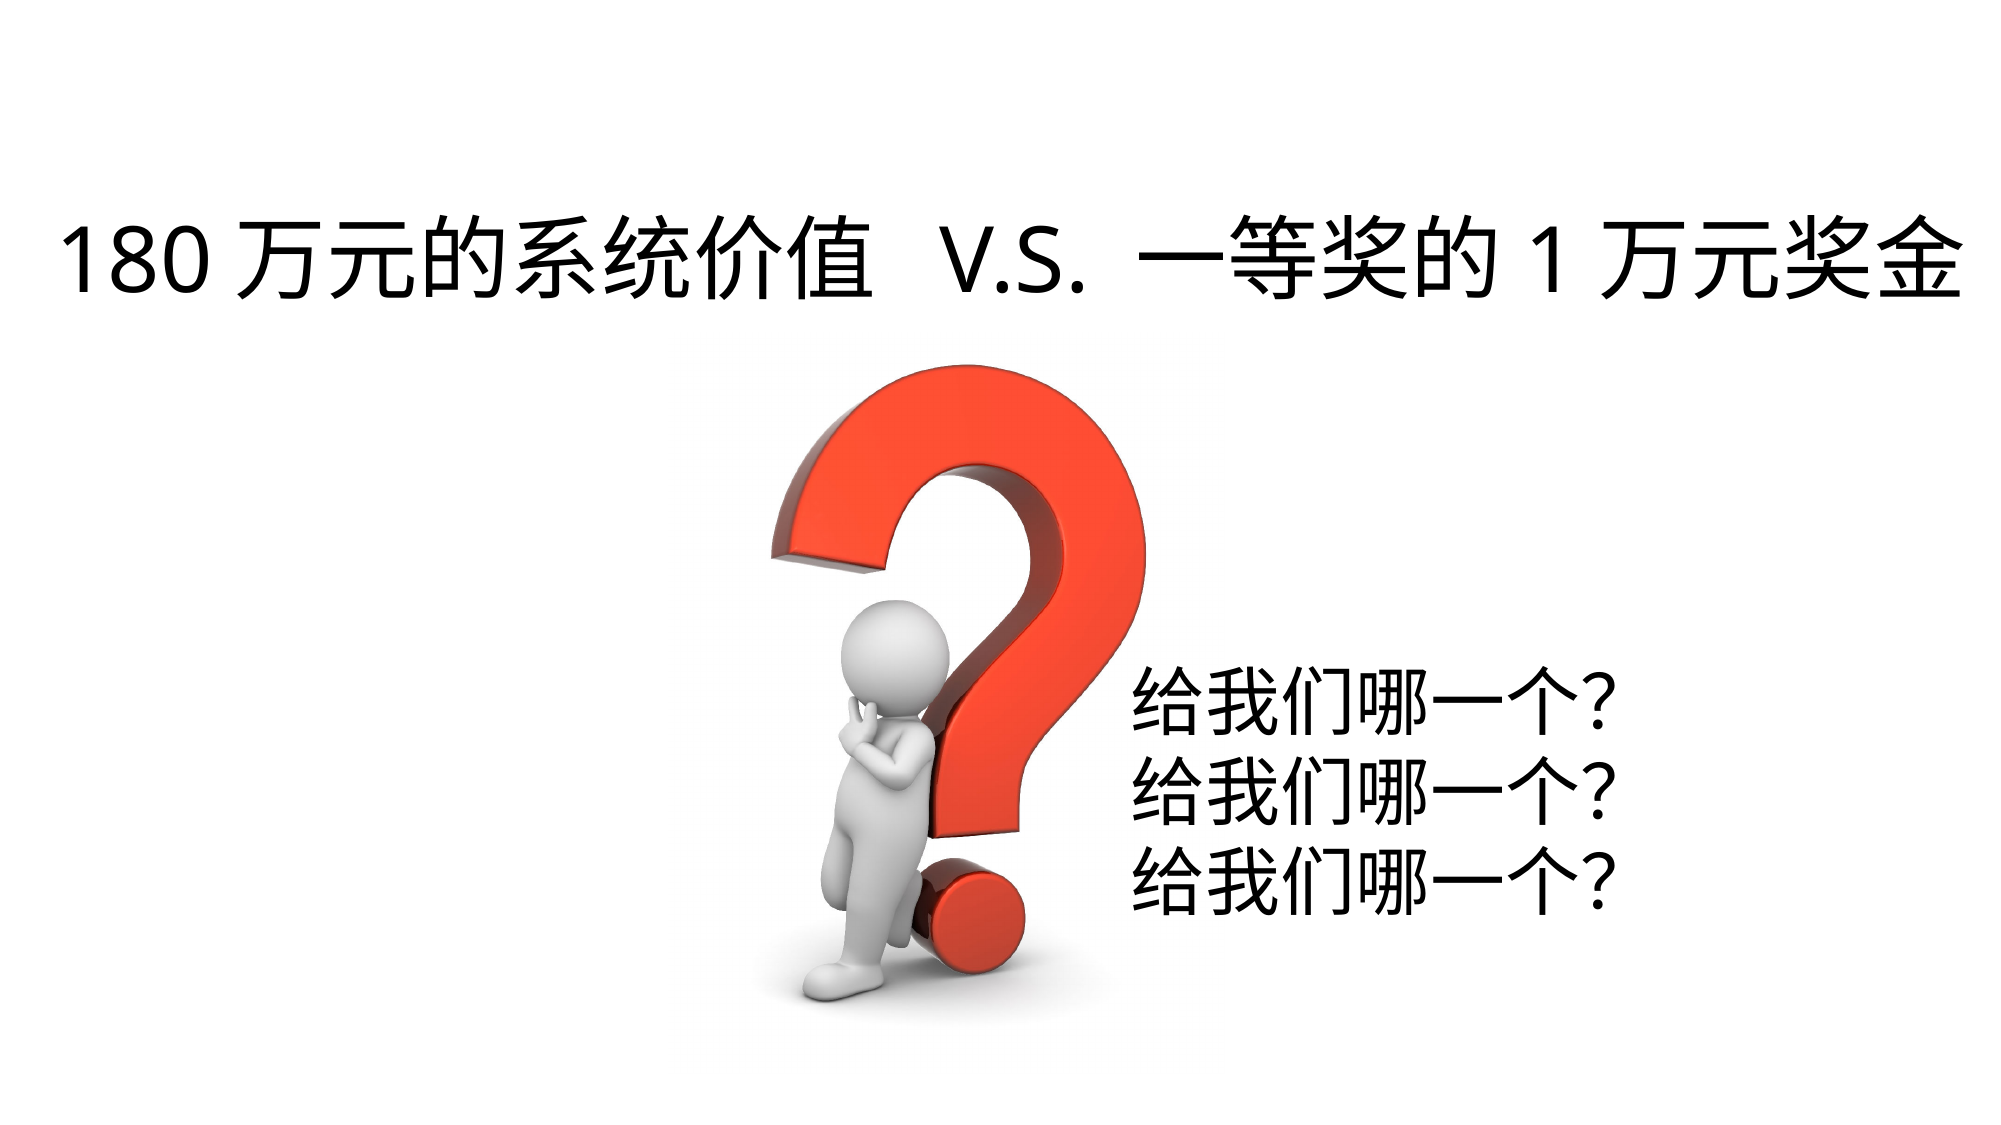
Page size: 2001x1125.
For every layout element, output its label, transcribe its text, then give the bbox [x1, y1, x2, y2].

picture [668, 332, 1225, 1074]
text_box 给我们哪一个？ 给我们哪一个？ 给我们哪一个？ [1225, 646, 1670, 932]
text_box 180万元的系统价值 V.S. 一等奖的1万元奖金 [40, 193, 1981, 319]
